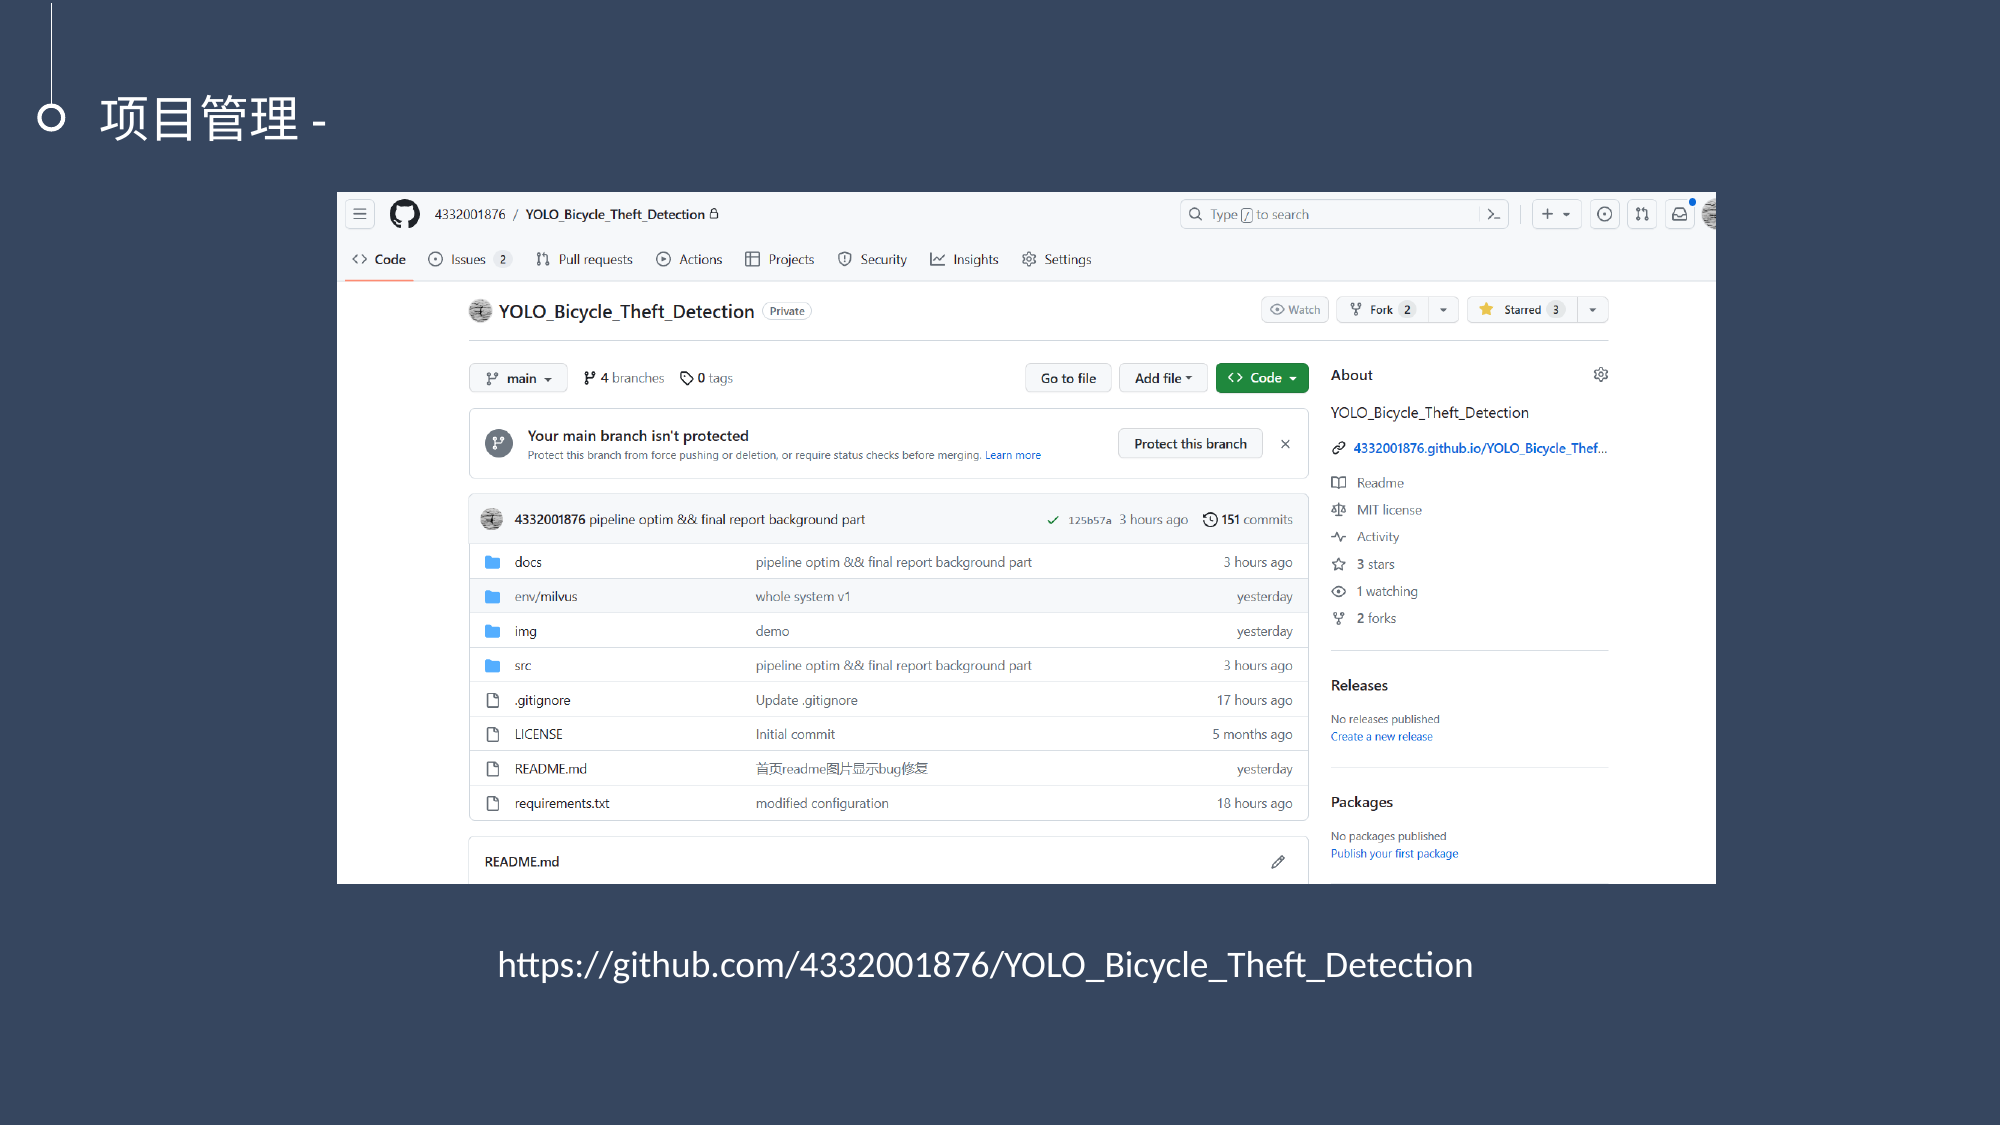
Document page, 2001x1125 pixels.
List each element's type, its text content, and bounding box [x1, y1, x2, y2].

text_box [38, 104, 65, 131]
text_box 项目管理- [84, 79, 343, 155]
text_box https://github.com/4332001876/YOLO_Bicycle_Theft_Detection [482, 932, 1518, 993]
picture [337, 192, 1716, 885]
